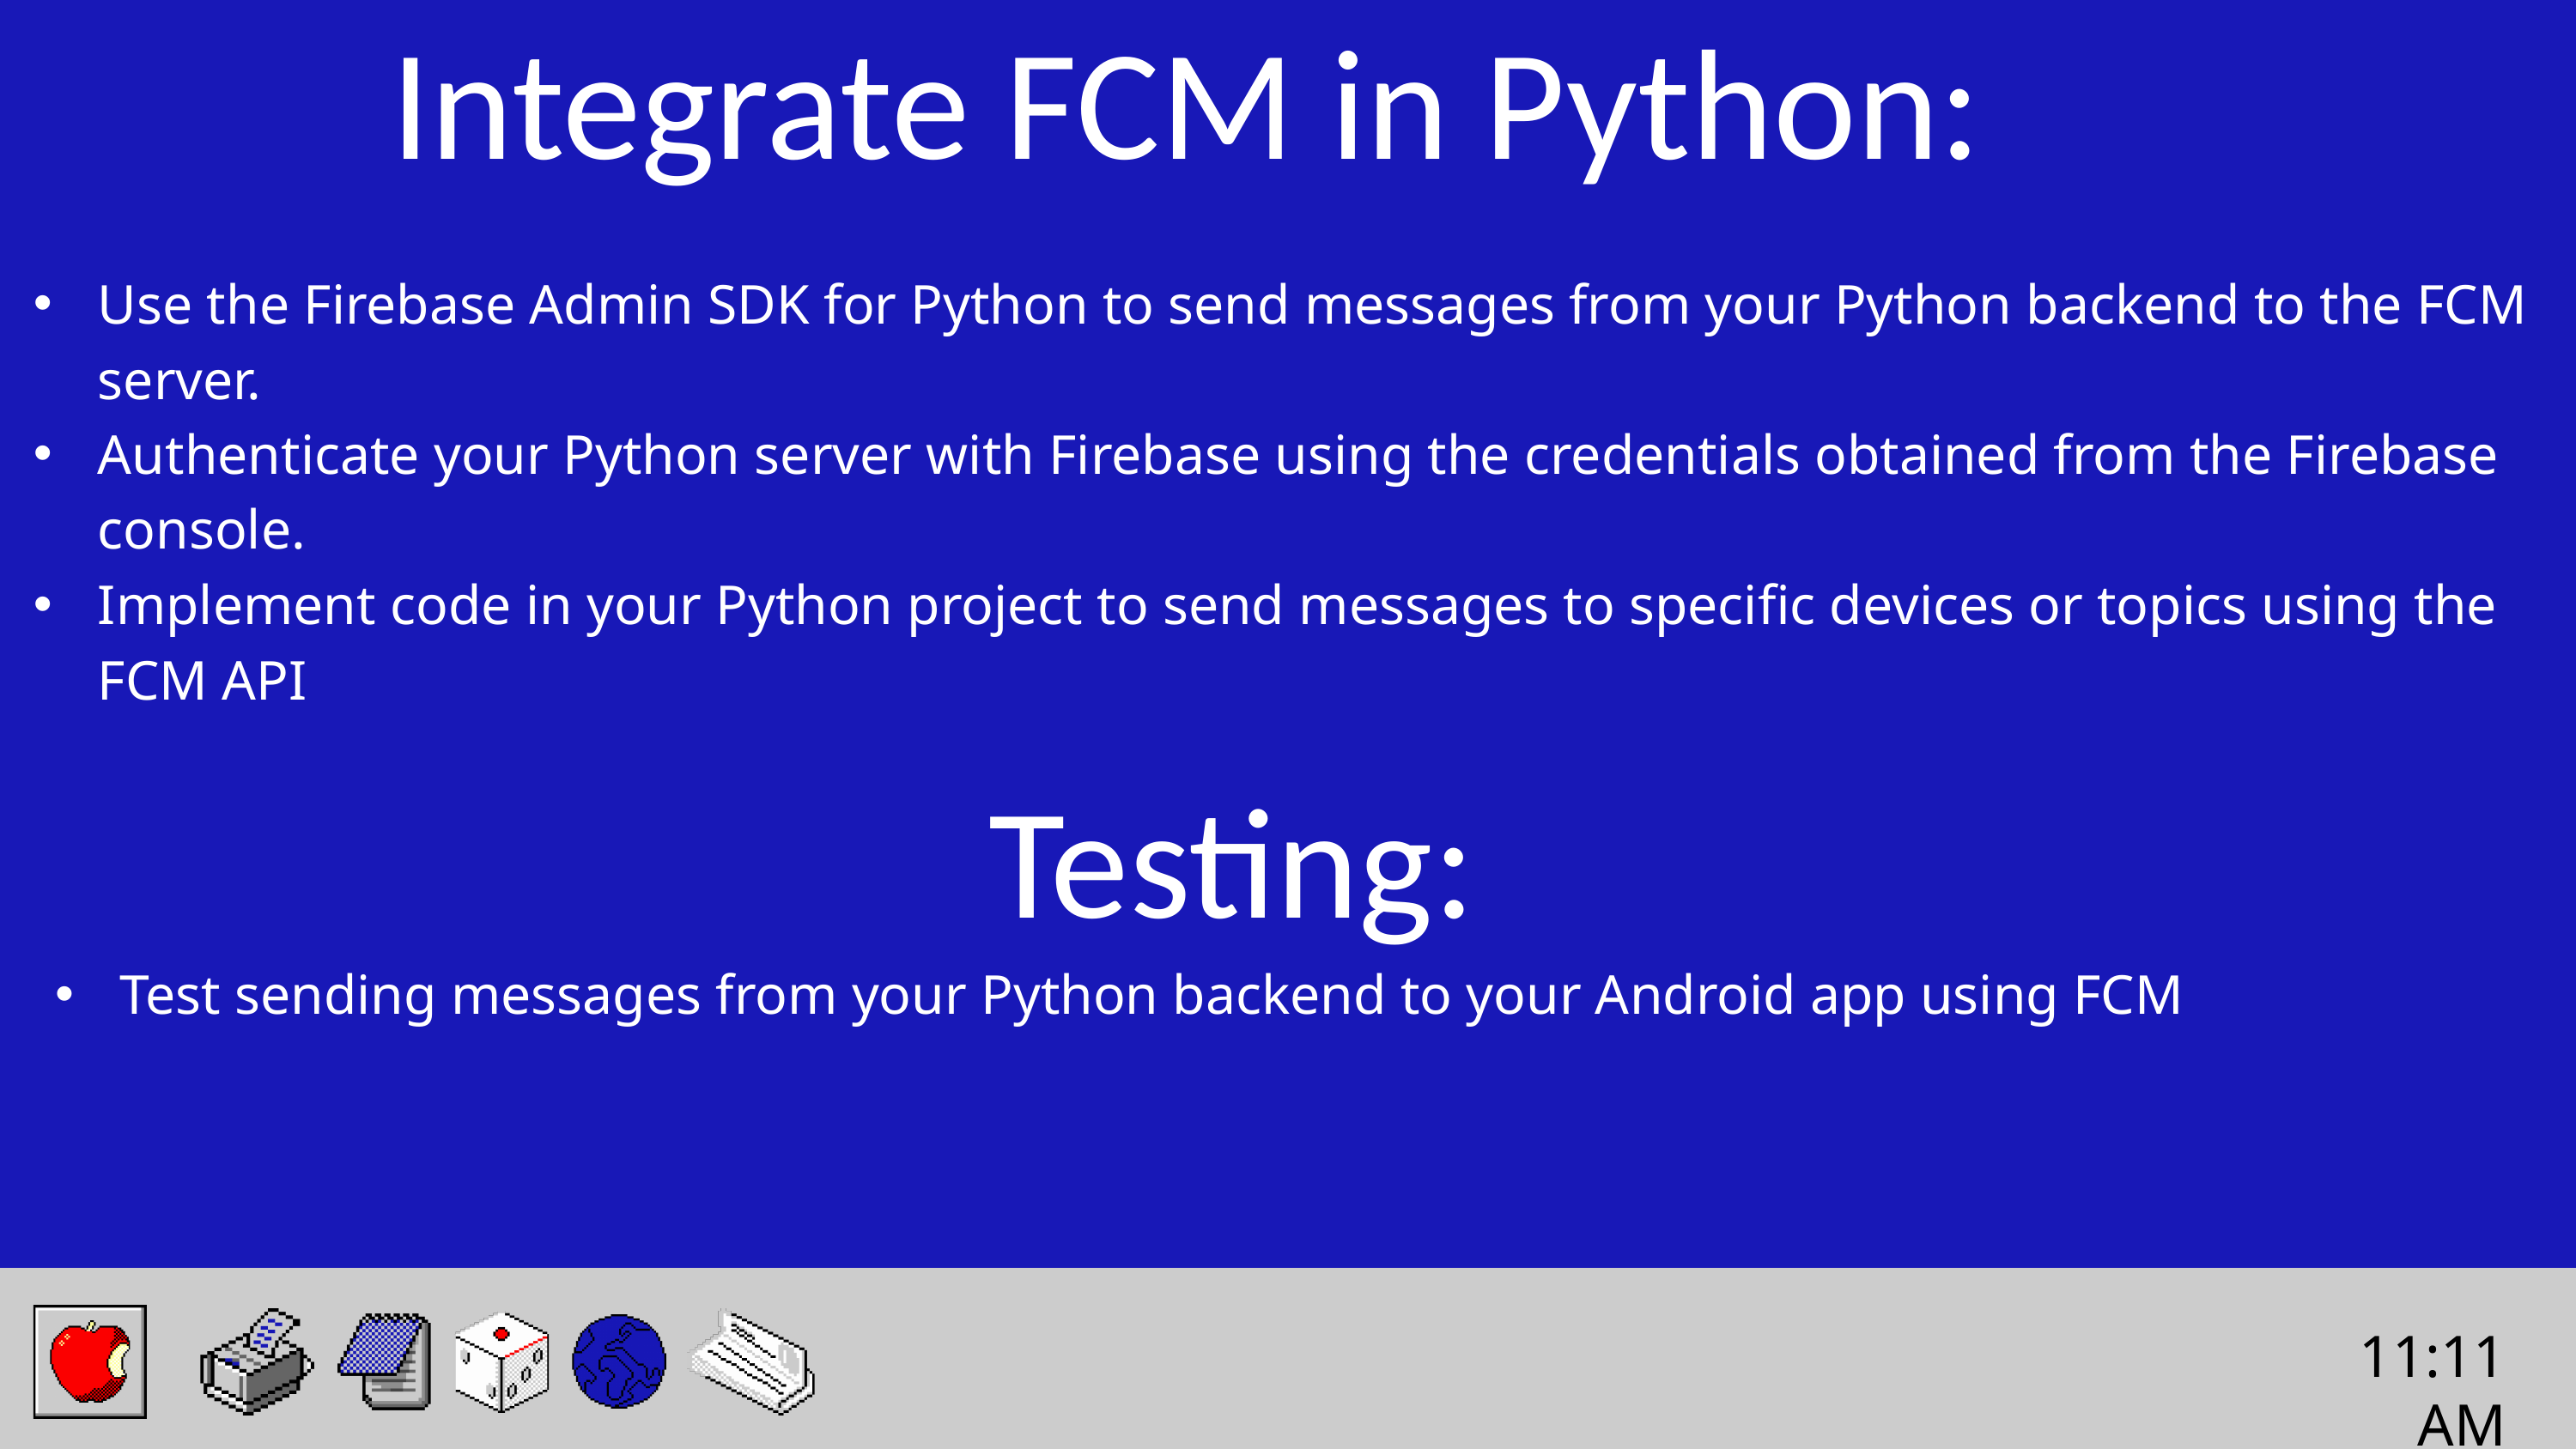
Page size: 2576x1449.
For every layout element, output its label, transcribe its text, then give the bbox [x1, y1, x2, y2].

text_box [0, 1274, 2576, 1449]
text_box Testing: Test sending messages from your Python backend to your Android app using FCM [55, 870, 2409, 1025]
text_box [33, 1304, 148, 1419]
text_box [9, 29, 2576, 860]
